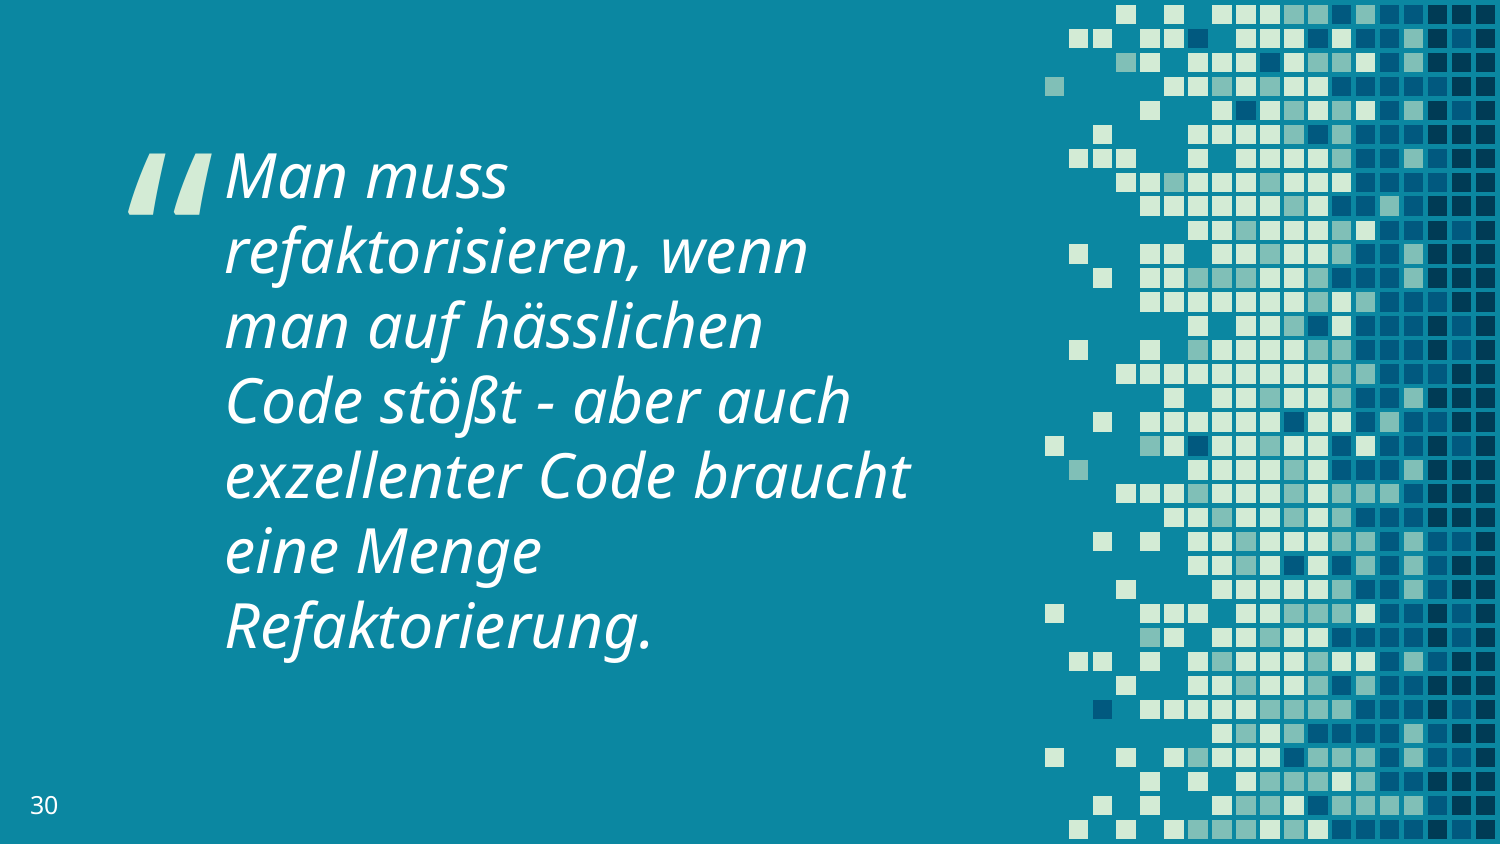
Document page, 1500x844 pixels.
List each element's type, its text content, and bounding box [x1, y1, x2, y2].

list Man muss refaktorisieren, wenn man auf hässlichen Code stößt - aber auch exzellenter Code braucht eine Menge Refaktorierung. [209, 121, 927, 727]
slide_number 30 [15, 774, 105, 839]
